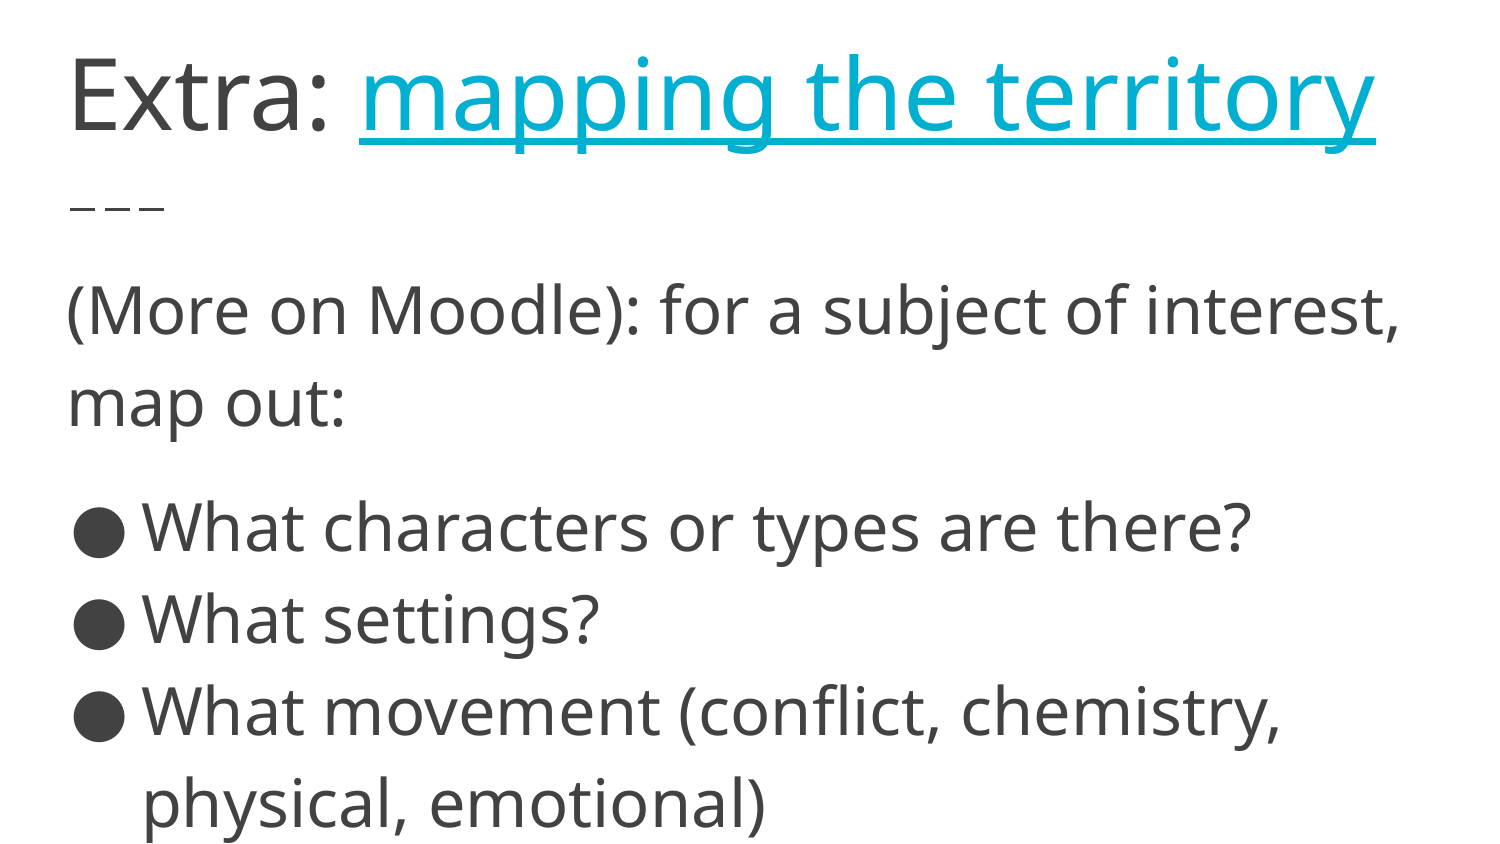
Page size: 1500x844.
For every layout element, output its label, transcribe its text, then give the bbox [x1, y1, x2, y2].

title Extra: mapping the territory [51, 61, 1449, 182]
list (More on Moodle): for a subject of interest, map out: What characters or types are there? What settings? What movement (conflict, chemistry, physical, emotional) [51, 240, 1449, 750]
